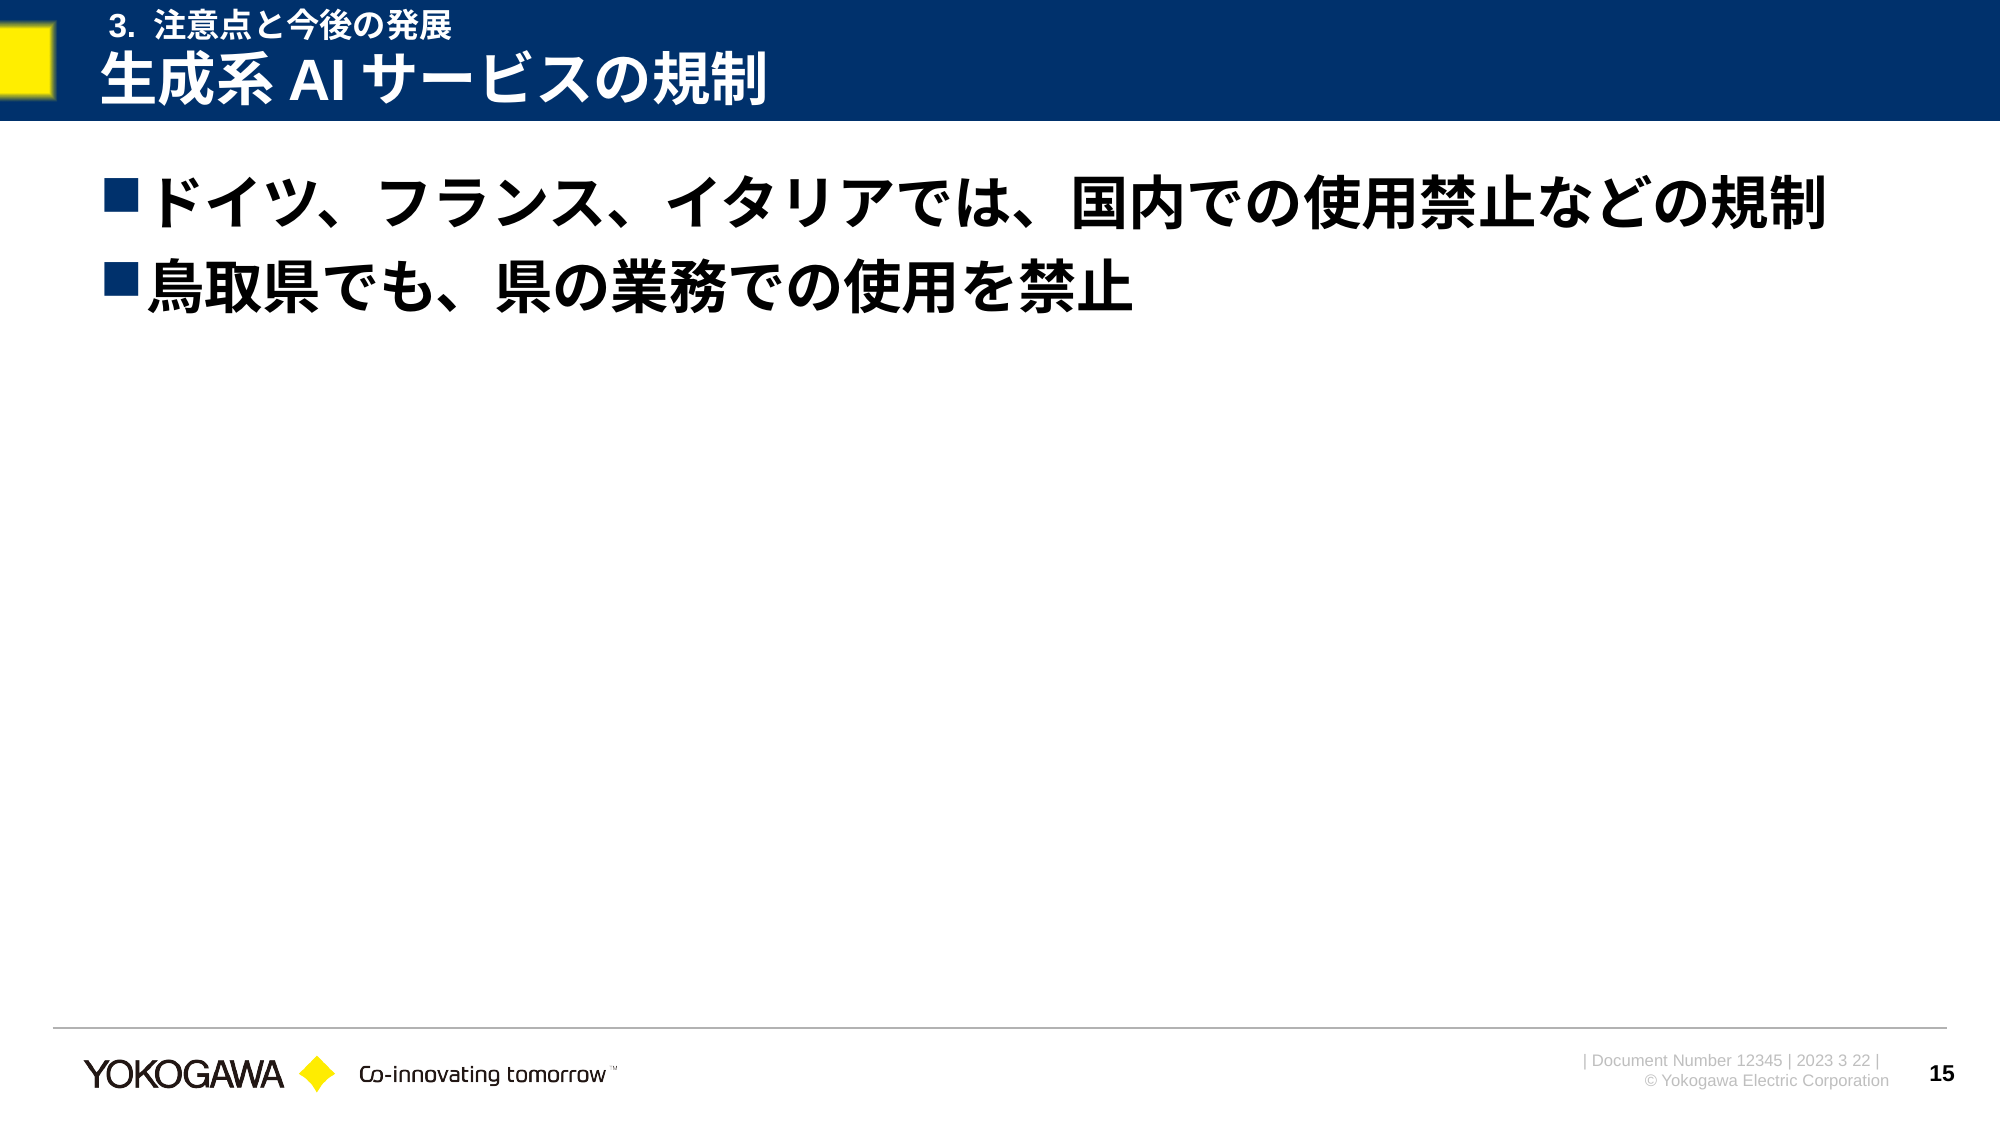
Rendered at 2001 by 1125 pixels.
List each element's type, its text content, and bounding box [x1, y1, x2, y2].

text_box 3. 注意点と今後の発展 [93, 0, 559, 52]
picture [83, 1055, 617, 1093]
title 生成系AIサービスの規制 [84, 39, 1955, 125]
slide_number 15 [1904, 1042, 1970, 1103]
picture [0, 6, 69, 115]
text_box ドイツ、フランス、イタリアでは、国内での使用禁止などの規制 鳥取県でも、県の業務での使用を禁止 [84, 167, 1955, 882]
